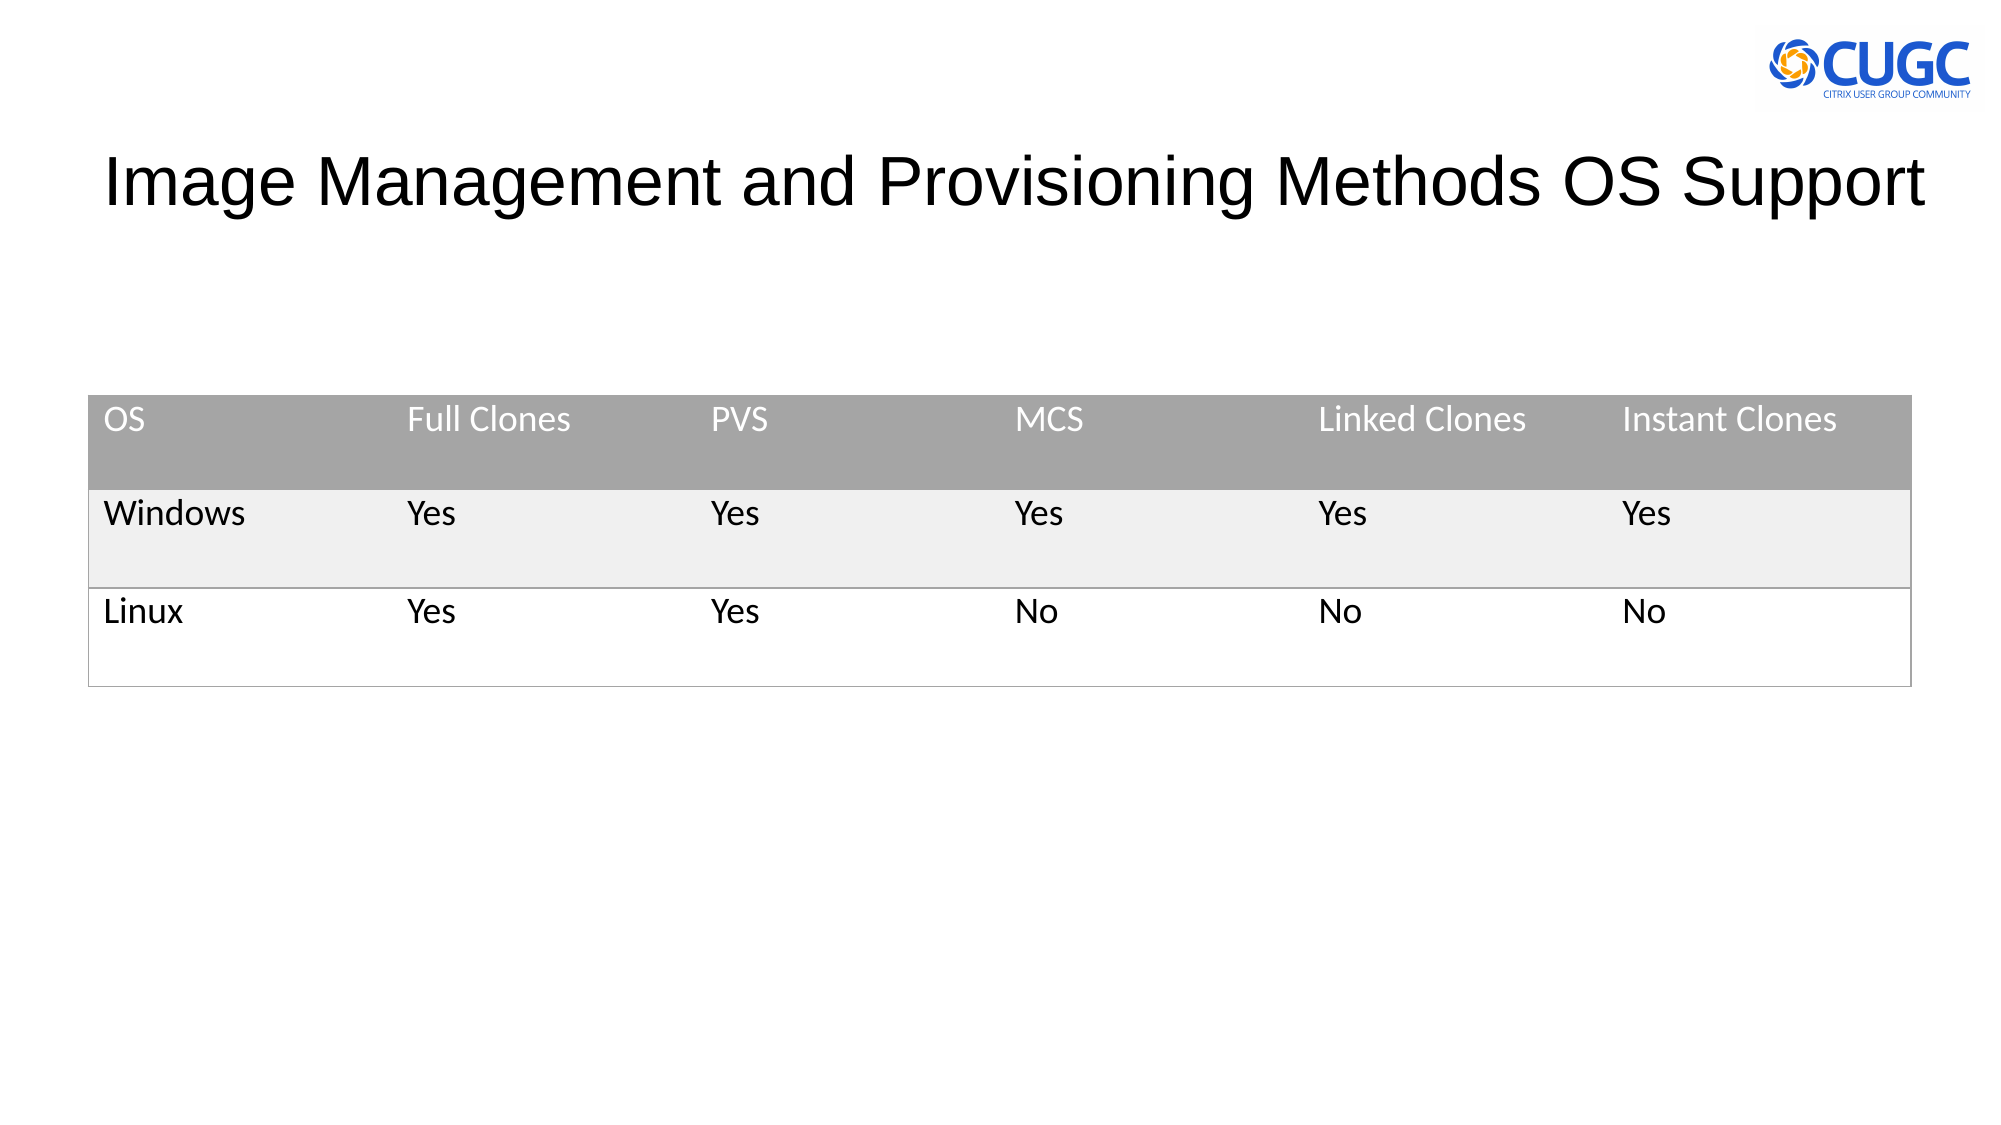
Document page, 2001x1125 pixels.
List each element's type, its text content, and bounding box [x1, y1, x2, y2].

table_cell Windows [89, 490, 392, 587]
table_cell No [1000, 589, 1304, 686]
table_cell Yes [392, 490, 696, 587]
table_cell Yes [696, 490, 1000, 587]
table_header Linked Clones [1304, 396, 1607, 489]
picture [1755, 25, 1985, 112]
table_cell No [1304, 589, 1607, 686]
table_cell No [1607, 589, 1910, 686]
table_header PVS [696, 396, 1000, 489]
table_header OS [89, 396, 392, 489]
table_cell Yes [696, 589, 1000, 686]
title Image Management and Provisioning Methods OS Support [88, 101, 1949, 264]
table_header Instant Clones [1607, 396, 1910, 489]
table_cell Yes [1000, 490, 1304, 587]
table_cell Yes [392, 589, 696, 686]
table_cell Yes [1607, 490, 1910, 587]
table_header MCS [1000, 396, 1304, 489]
table_header Full Clones [392, 396, 696, 489]
table_cell Yes [1304, 490, 1607, 587]
table_cell Linux [89, 589, 392, 686]
